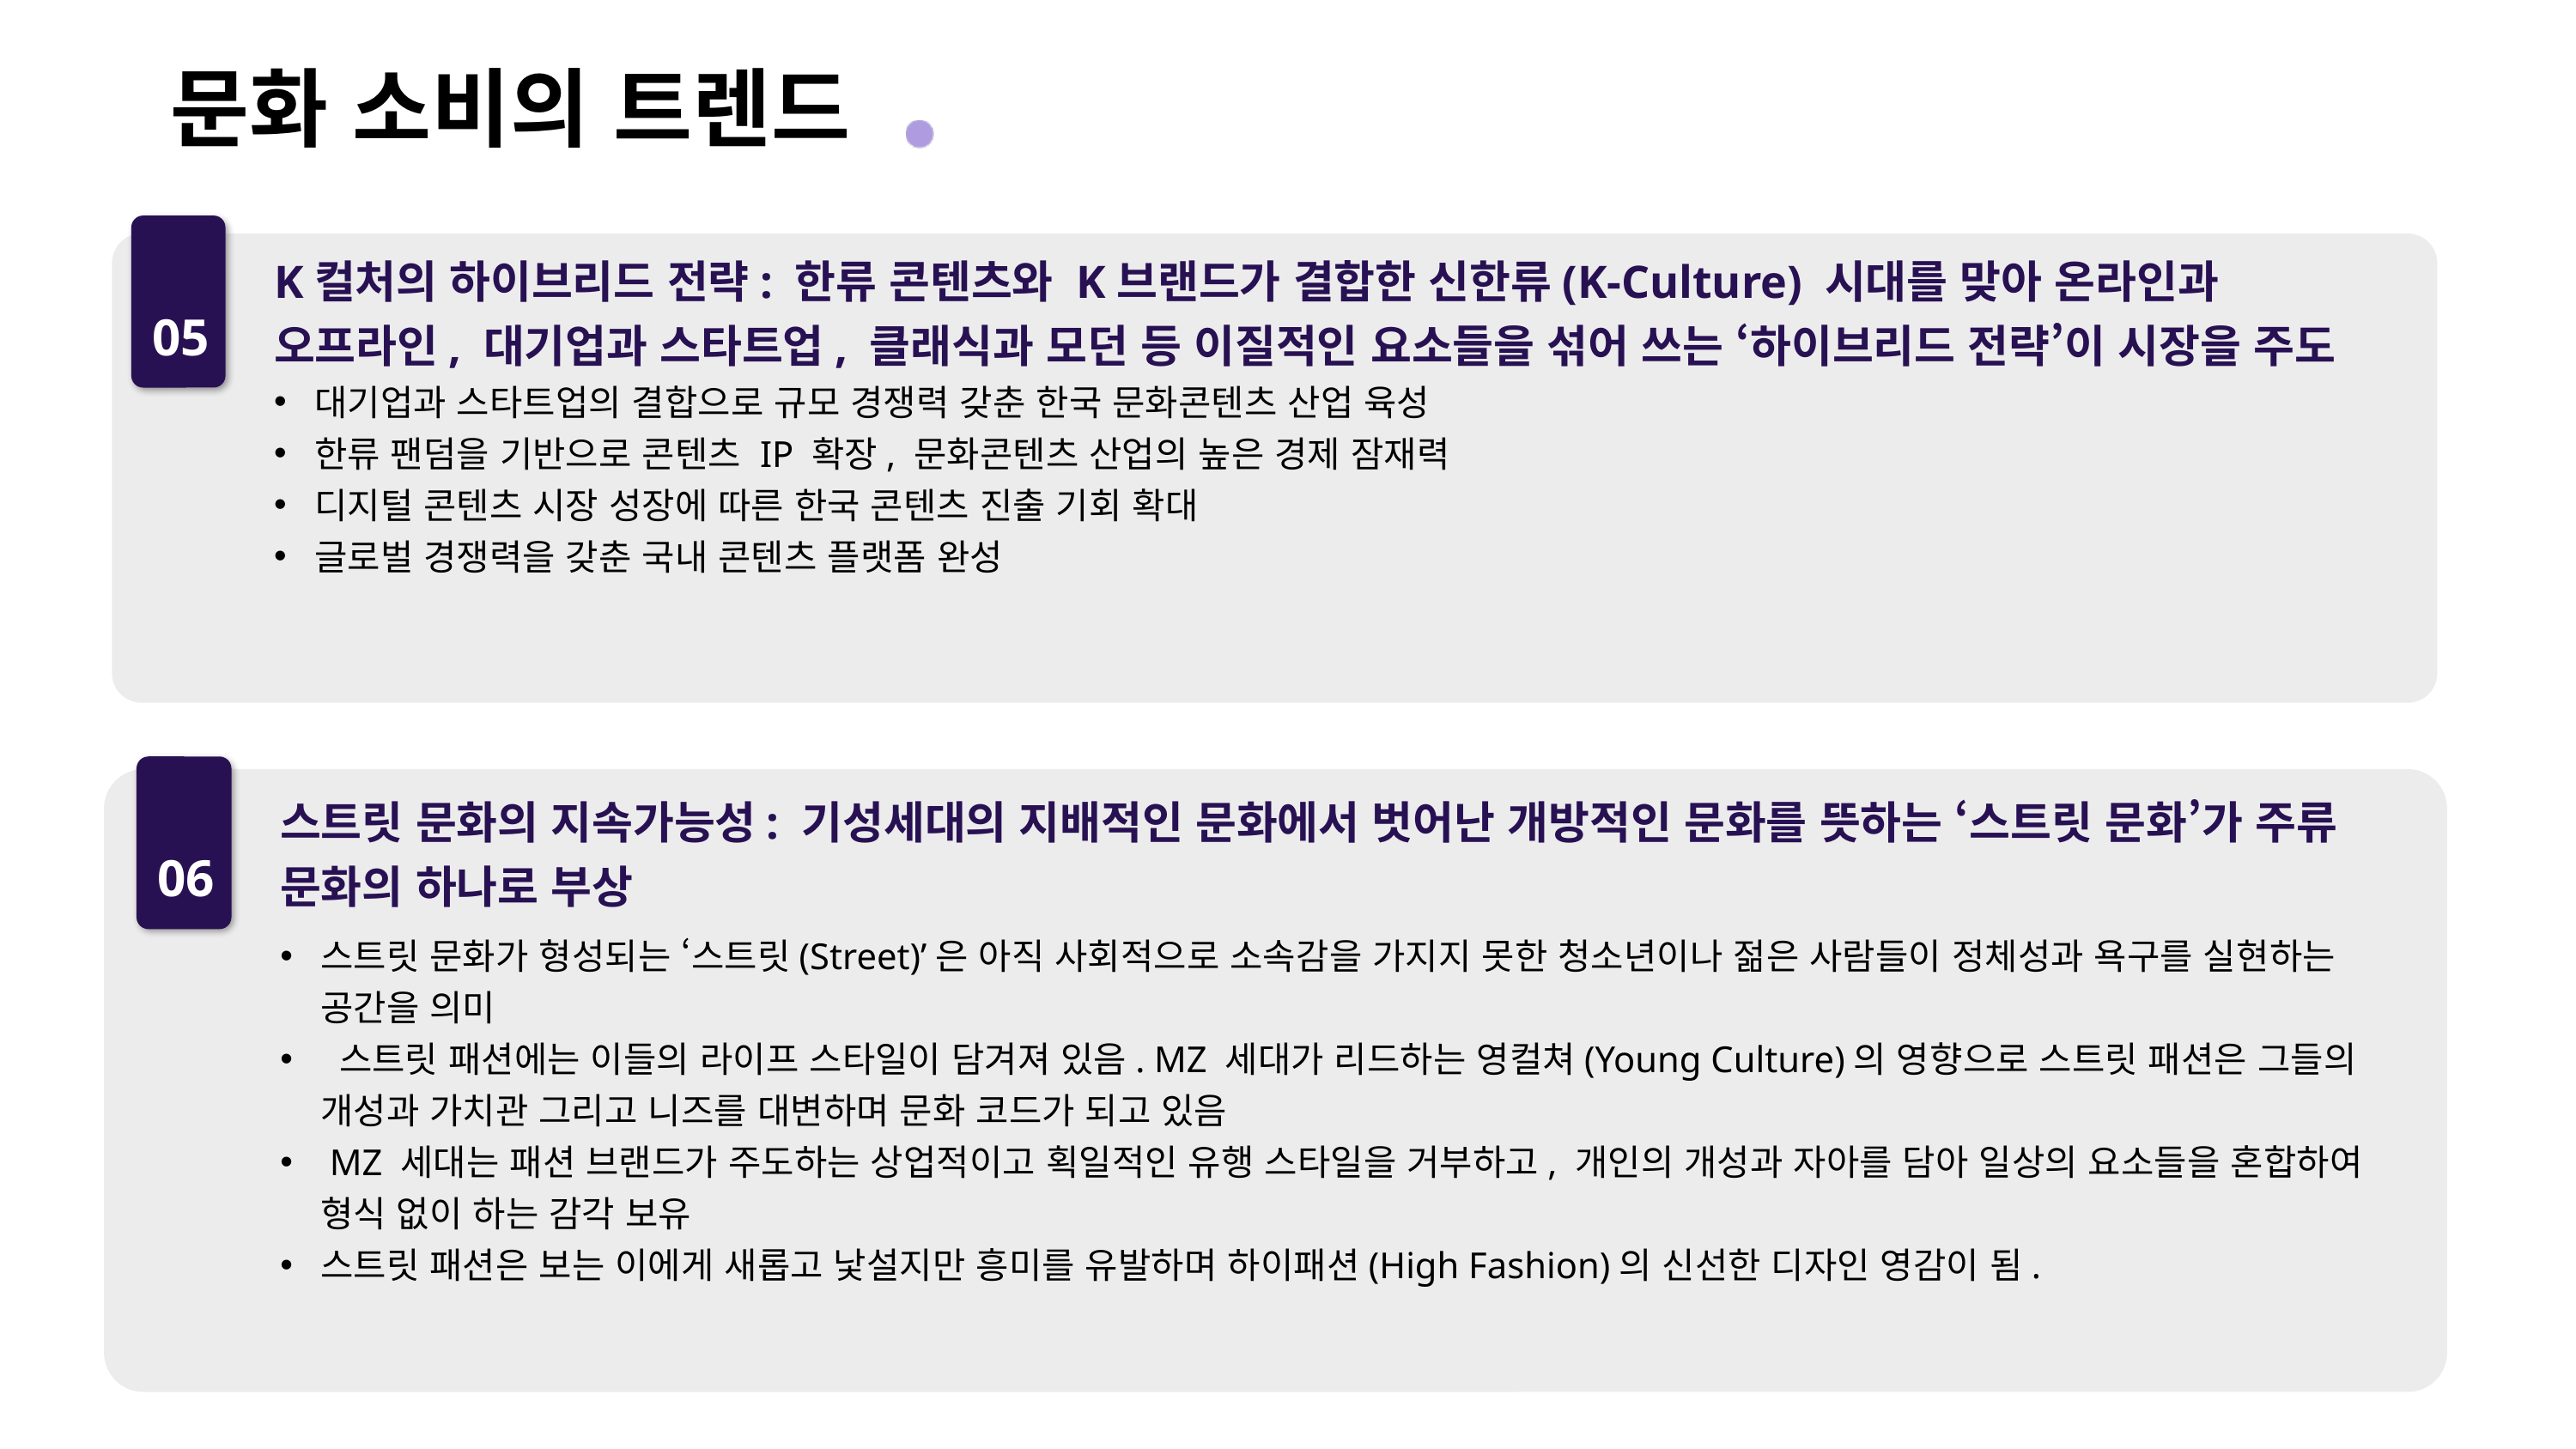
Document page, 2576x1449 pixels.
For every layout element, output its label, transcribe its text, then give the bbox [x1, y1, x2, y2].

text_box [112, 215, 2438, 703]
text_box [103, 756, 2448, 1392]
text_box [906, 120, 934, 149]
text_box 문화 소비의 트렌드 [157, 48, 1674, 164]
